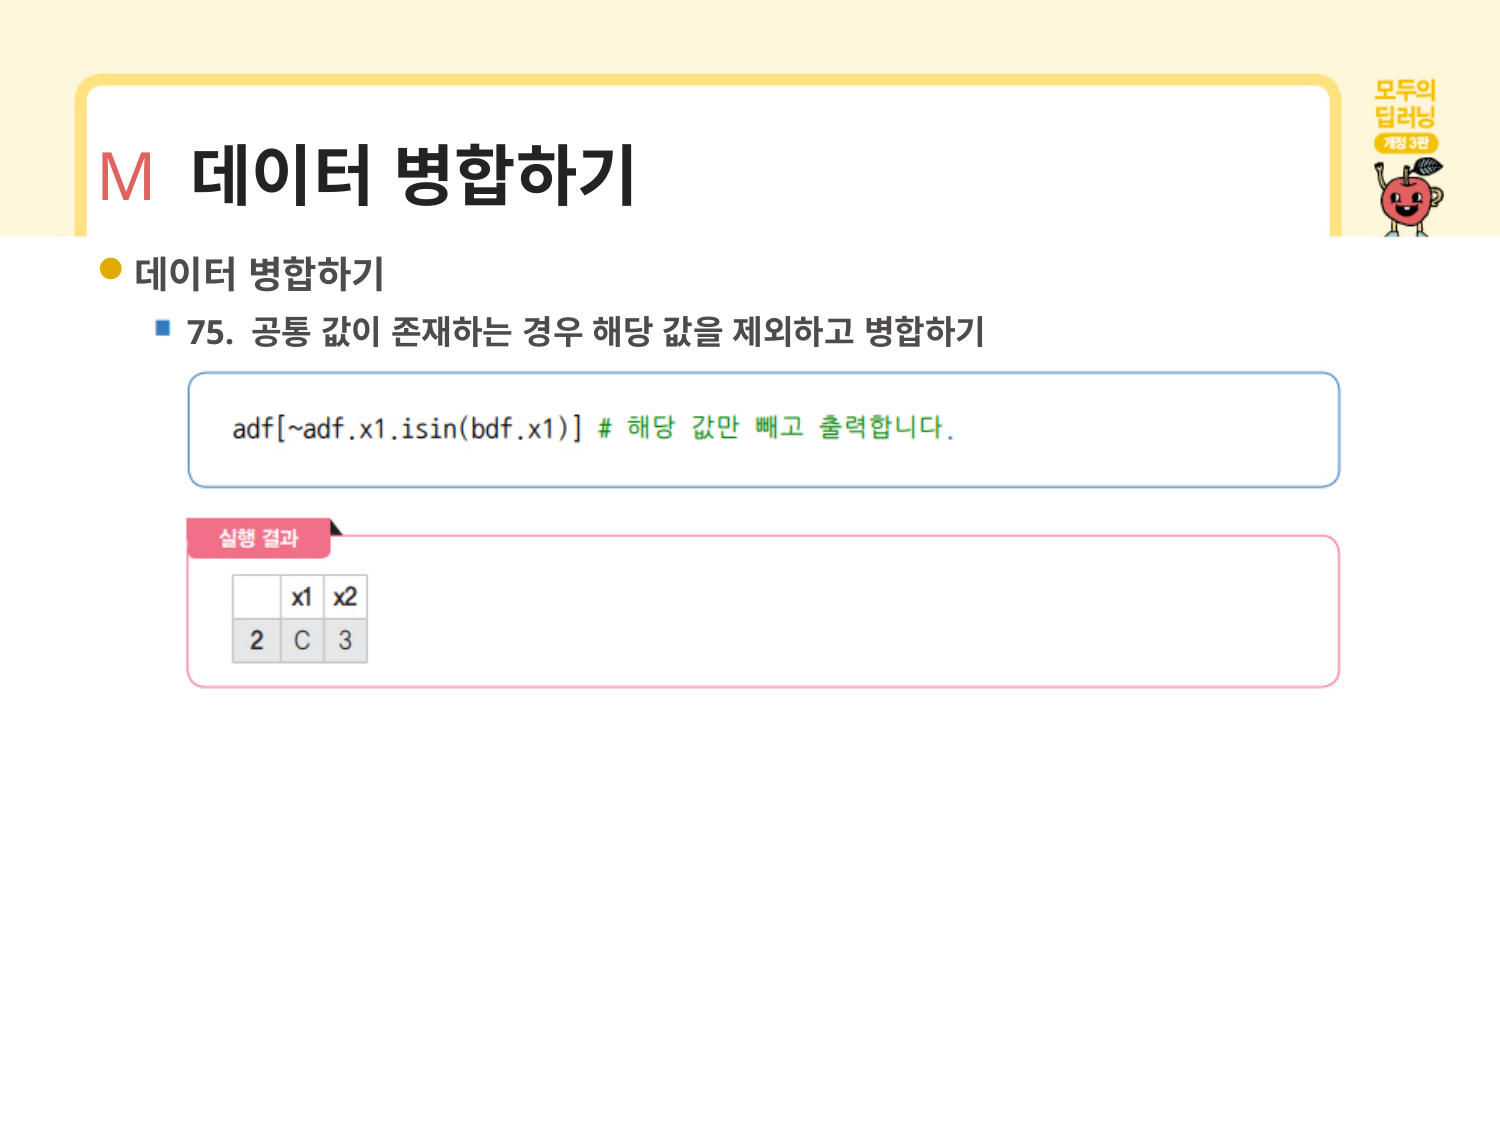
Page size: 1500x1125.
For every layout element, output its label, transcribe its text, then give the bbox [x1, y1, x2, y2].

picture [0, 0, 1500, 1125]
list 데이터 병합하기 75. 공통 값이 존재하는 경우 해당 값을 제외하고 병합하기 [81, 239, 1412, 1054]
title M 데이터 병합하기 [81, 90, 1412, 222]
